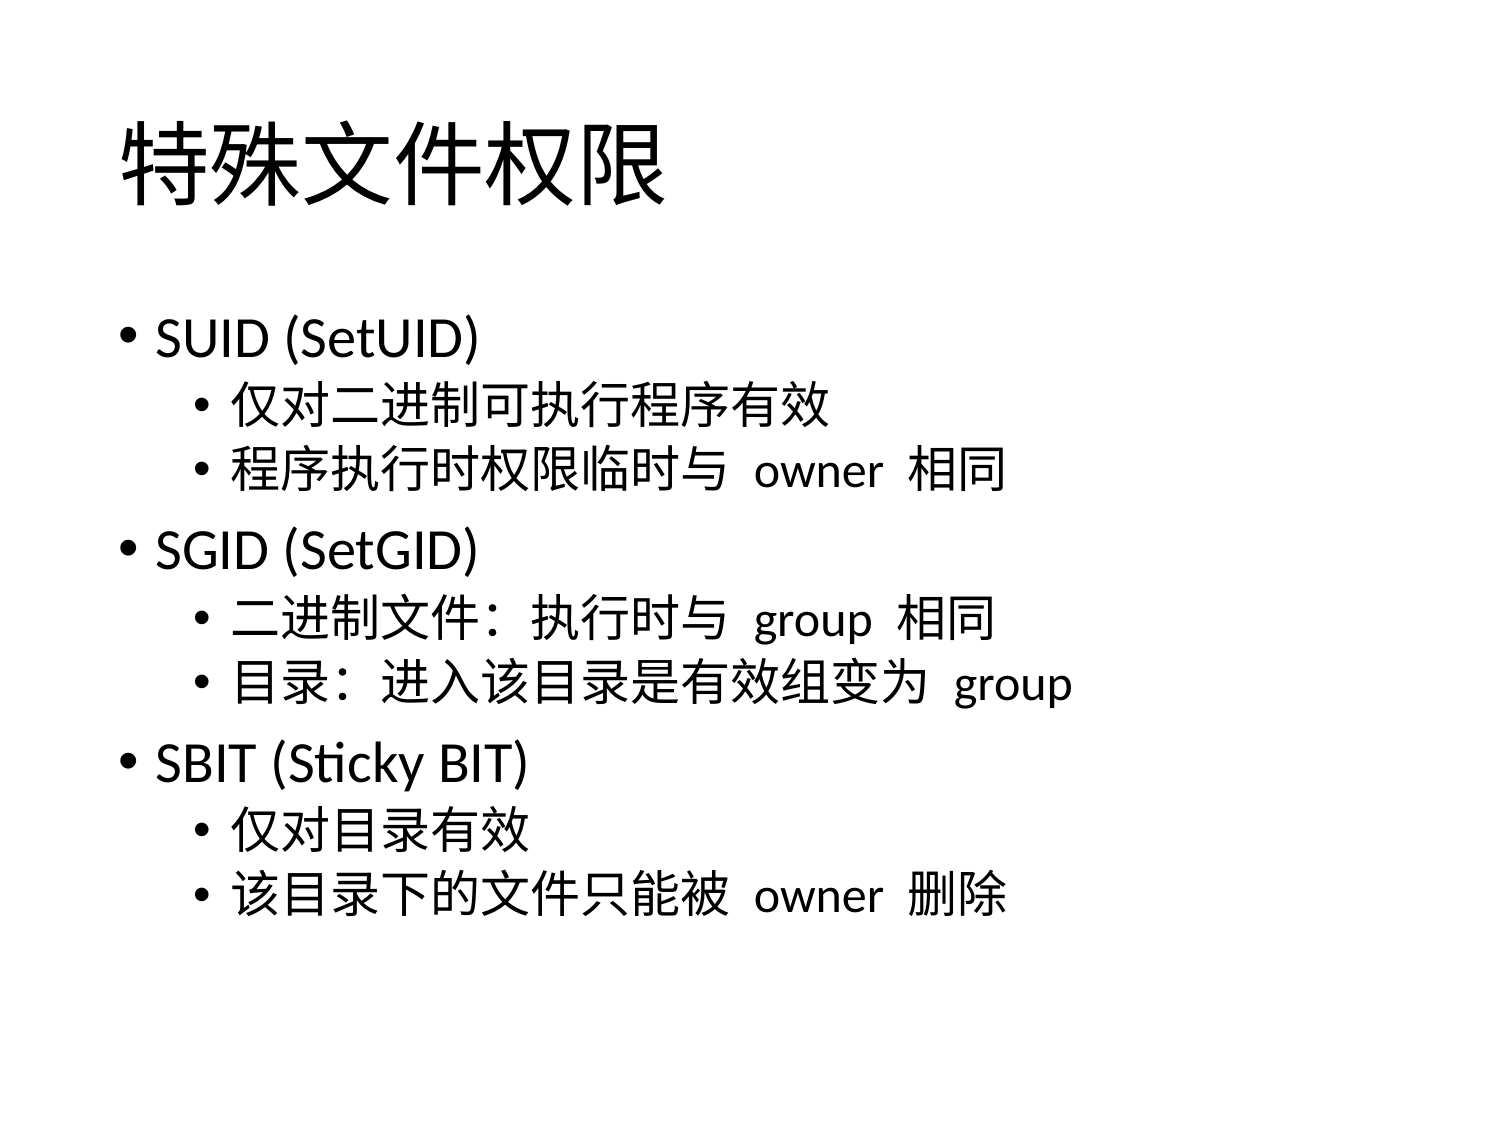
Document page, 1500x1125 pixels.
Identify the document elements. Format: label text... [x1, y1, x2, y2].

title 特殊文件权限 [103, 59, 1397, 278]
list SUID (SetUID) 仅对二进制可执行程序有效 程序执行时权限临时与 owner 相同 SGID (SetGID) 二进制文件：执行时与 group 相同 目录：进入该目录是有效组变为 group SBIT (Sticky BIT) 仅对目录有效 该目录下的文件只能被 owner 删除 [103, 299, 1397, 1014]
